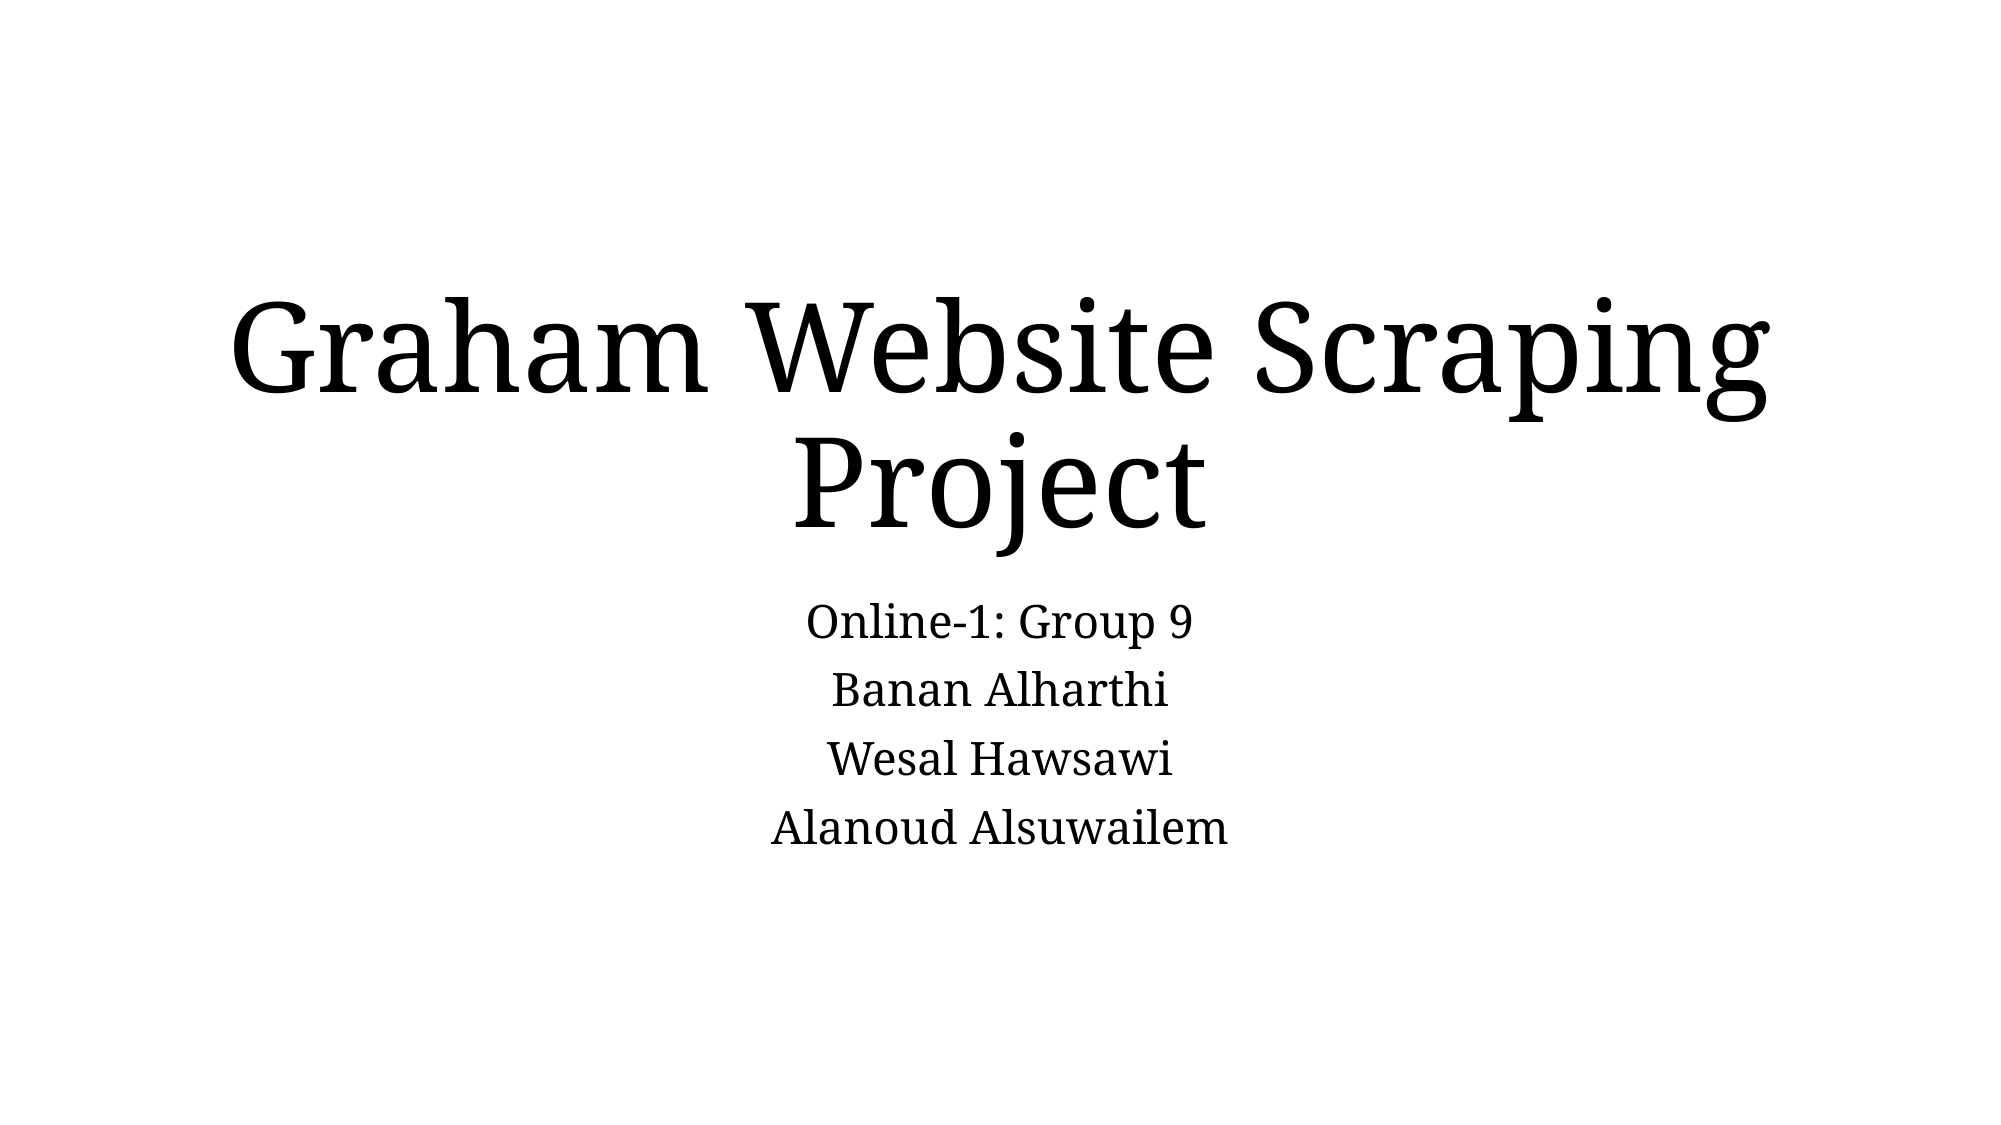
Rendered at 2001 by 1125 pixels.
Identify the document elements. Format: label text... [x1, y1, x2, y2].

title Graham Website Scraping Project [139, 170, 1861, 563]
subtitle Online-1: Group 9 Banan Alharthi Wesal Hawsawi Alanoud Alsuwailem [249, 590, 1750, 863]
